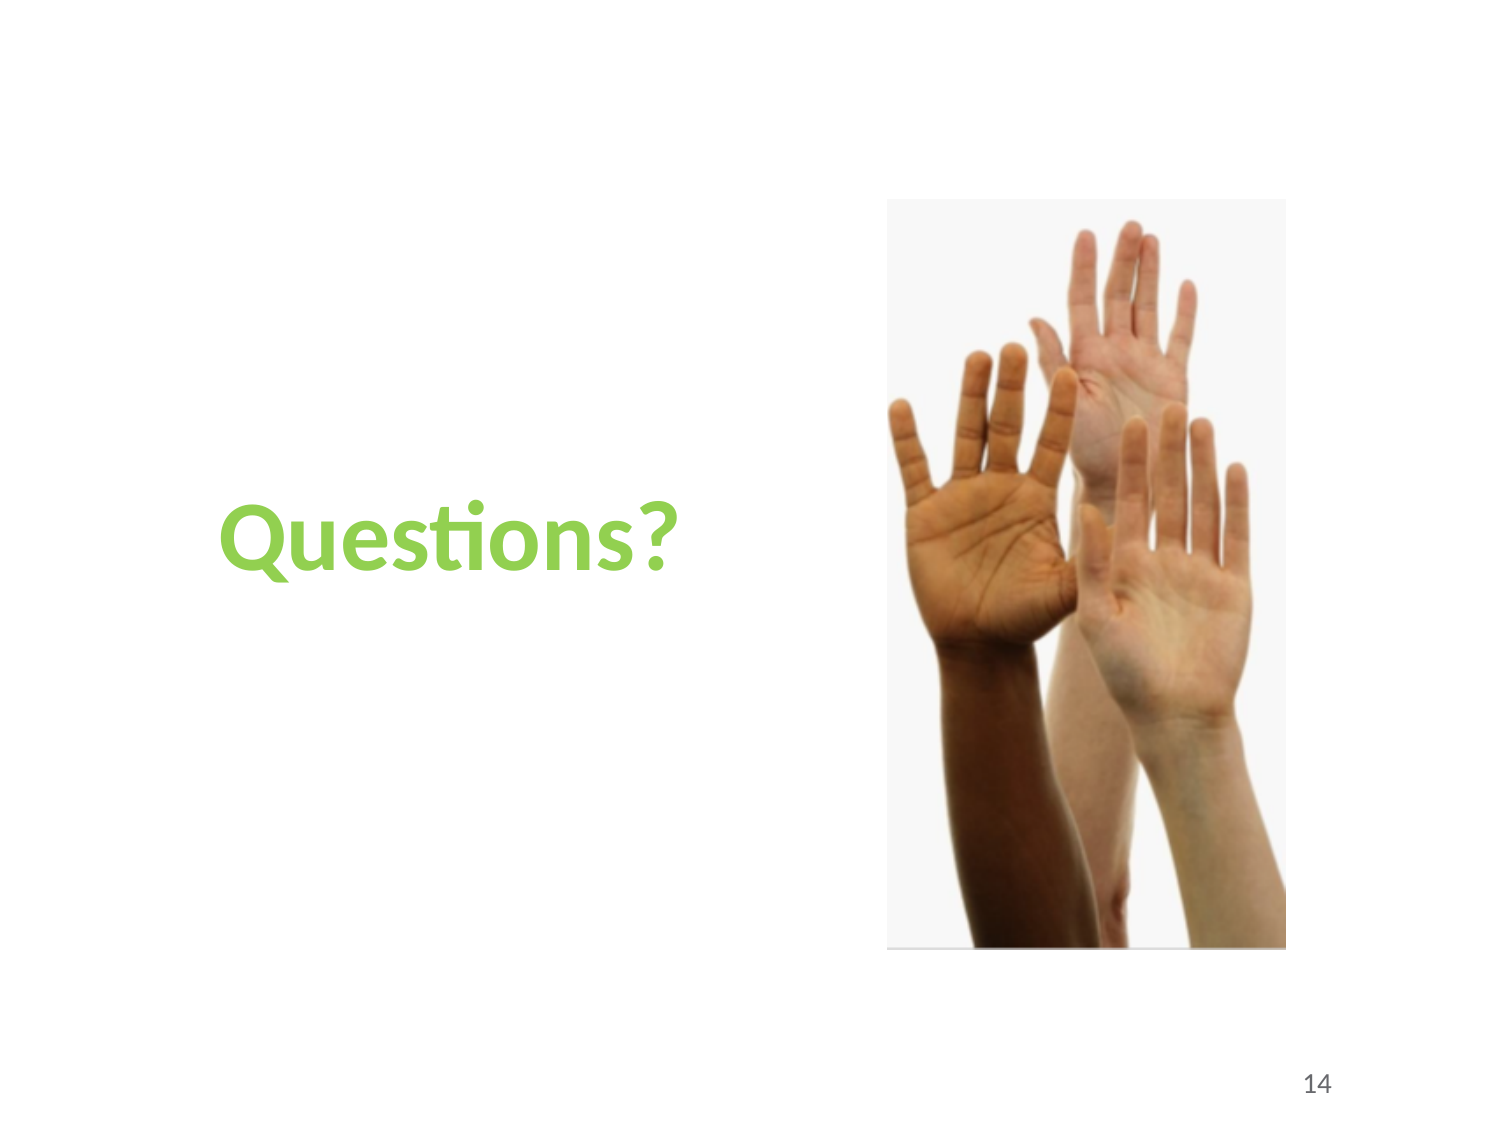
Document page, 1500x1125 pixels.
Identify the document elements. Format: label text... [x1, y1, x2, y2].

slide_number 14 [1287, 1057, 1425, 1096]
list Questions? [0, 462, 885, 625]
picture [886, 199, 1286, 951]
